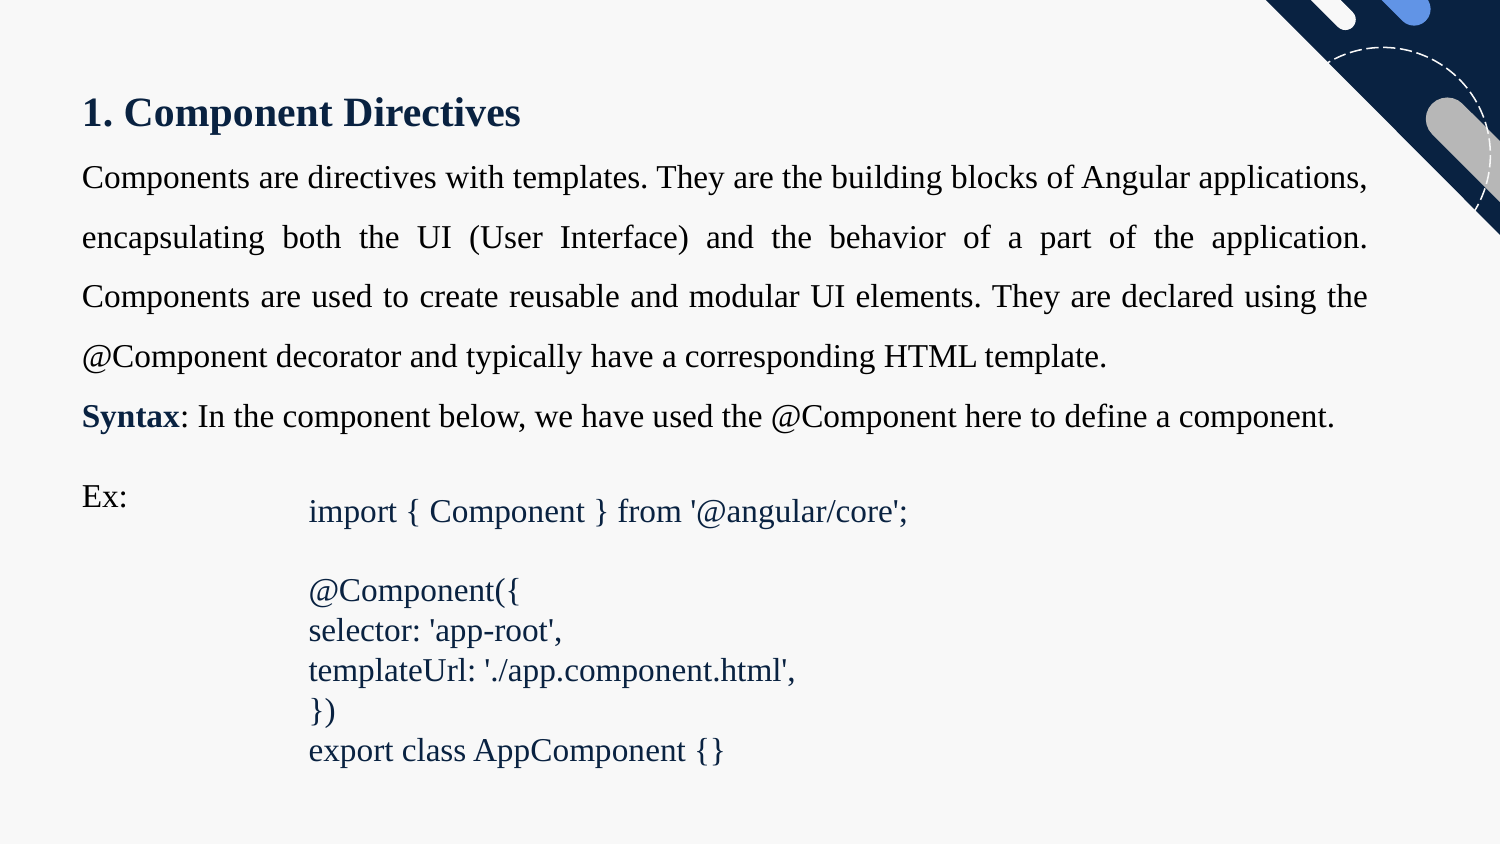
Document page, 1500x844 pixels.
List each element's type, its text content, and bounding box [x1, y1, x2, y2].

text_box 1. Component Directives Components are directives with templates. They are the building blocks of Angular applications, encapsulating both the UI (User Interface) and the behavior of a part of the application. Components are used to create reusable and modular UI elements. They are declared using the @Component decorator and typically have a corresponding HTML template. Syntax: In the component below, we have used the @Component here to define a component. Ex: [67, 77, 1386, 557]
text_box import { Component } from '@angular/core'; @Component({ selector: 'app-root', templateUrl: './app.component.html', }) export class AppComponent {} [308, 488, 1050, 776]
